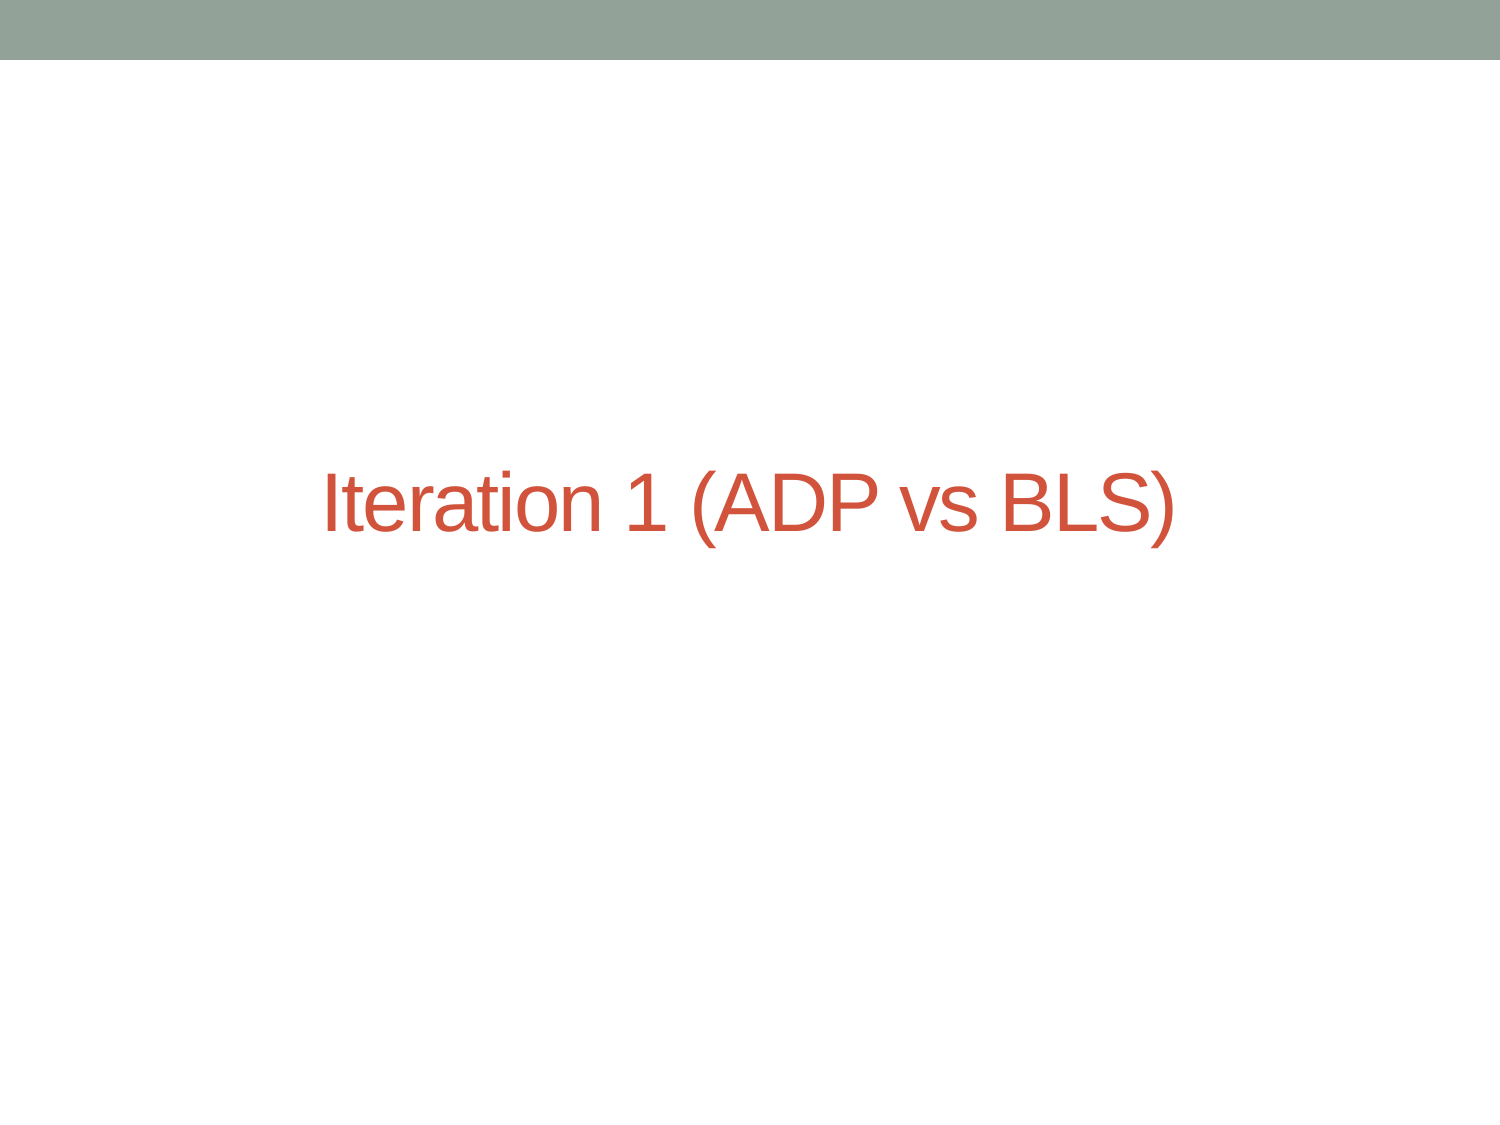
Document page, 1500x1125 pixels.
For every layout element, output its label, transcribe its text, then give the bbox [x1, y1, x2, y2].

title Iteration 1 (ADP vs BLS) [75, 416, 1425, 580]
